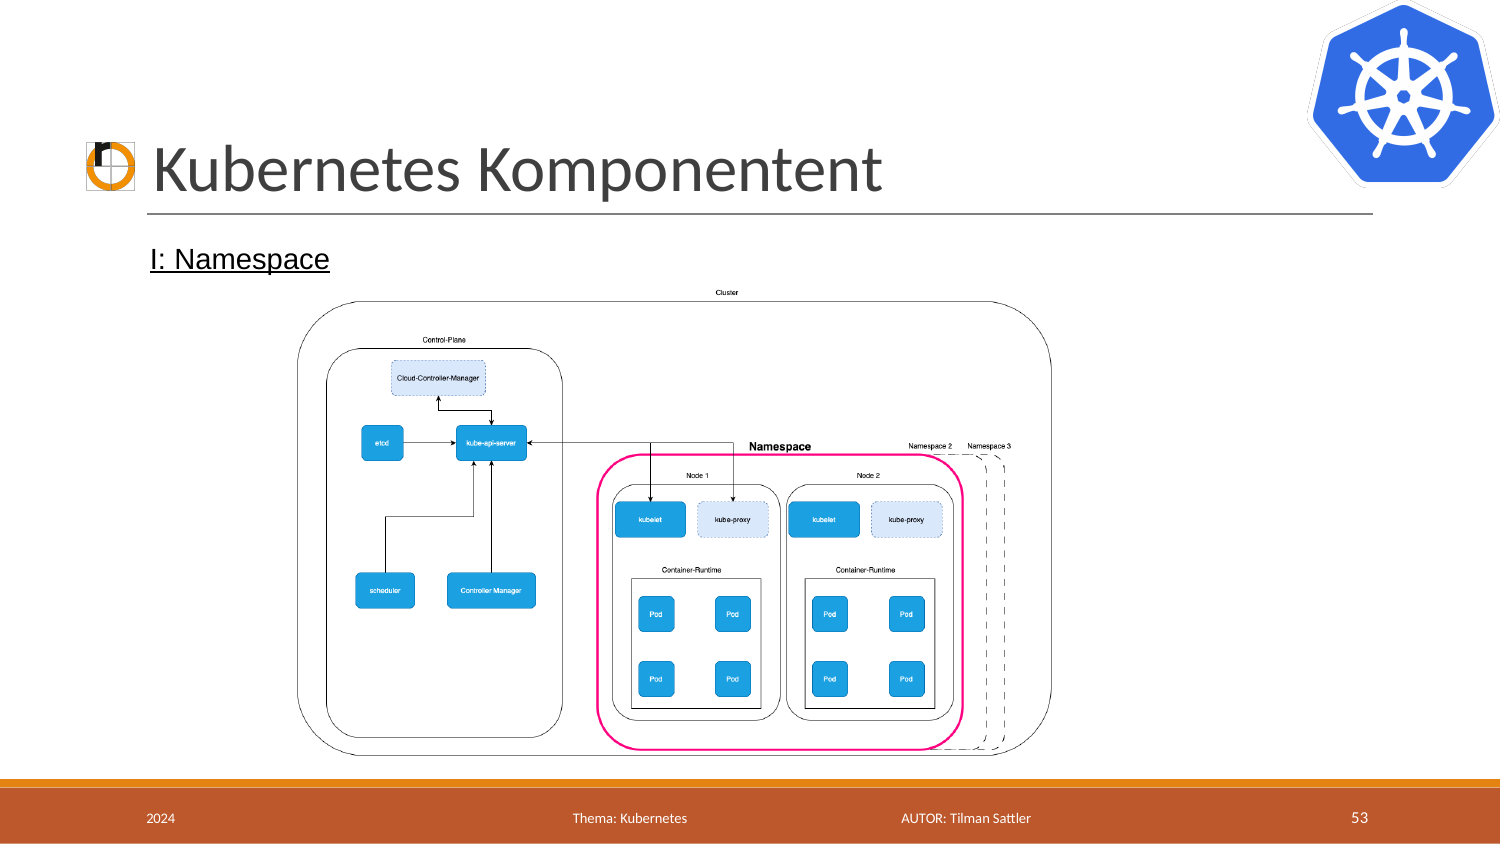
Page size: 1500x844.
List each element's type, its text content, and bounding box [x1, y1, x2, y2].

picture [267, 283, 1080, 761]
picture [1307, 0, 1500, 188]
slide_number 53 [1218, 794, 1380, 840]
picture [83, 141, 136, 191]
slide_number 2024 [135, 794, 440, 840]
text_box I: Namespace [135, 233, 633, 283]
title Kubernetes Komponentent [141, 32, 1380, 211]
footer Thema: Kubernetes AUTOR: Tilman Sattler [453, 794, 1152, 840]
